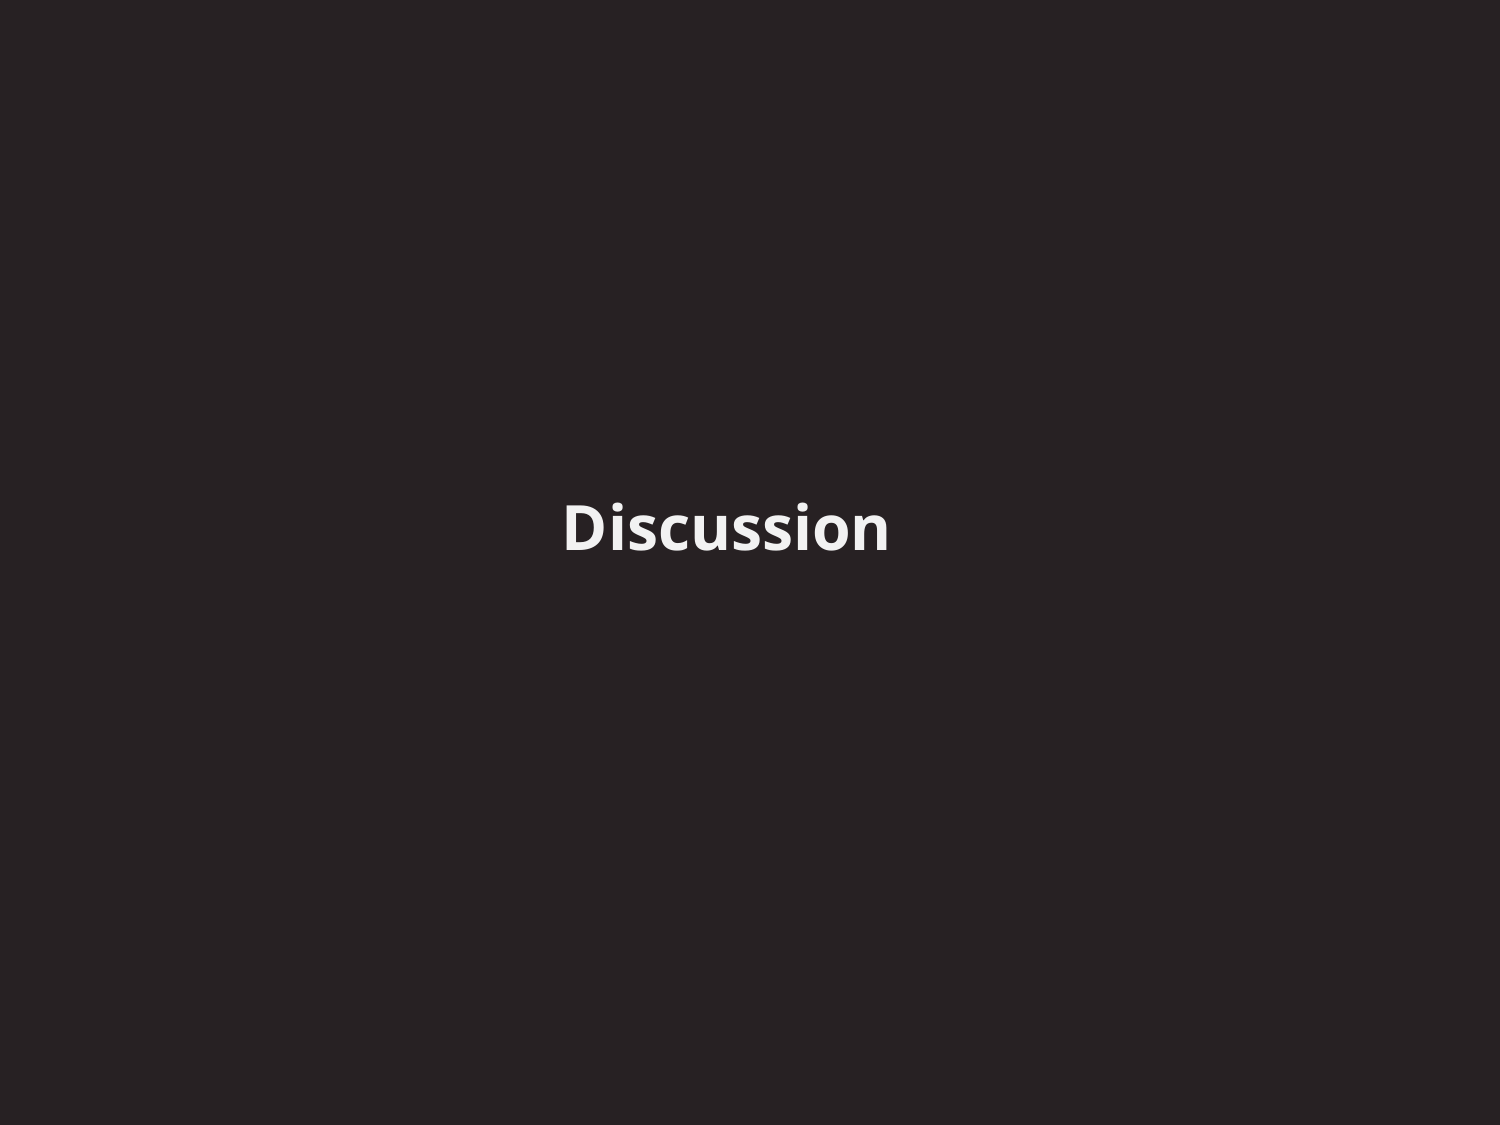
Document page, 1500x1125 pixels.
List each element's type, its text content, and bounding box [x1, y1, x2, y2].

text_box Discussion [479, 480, 975, 570]
